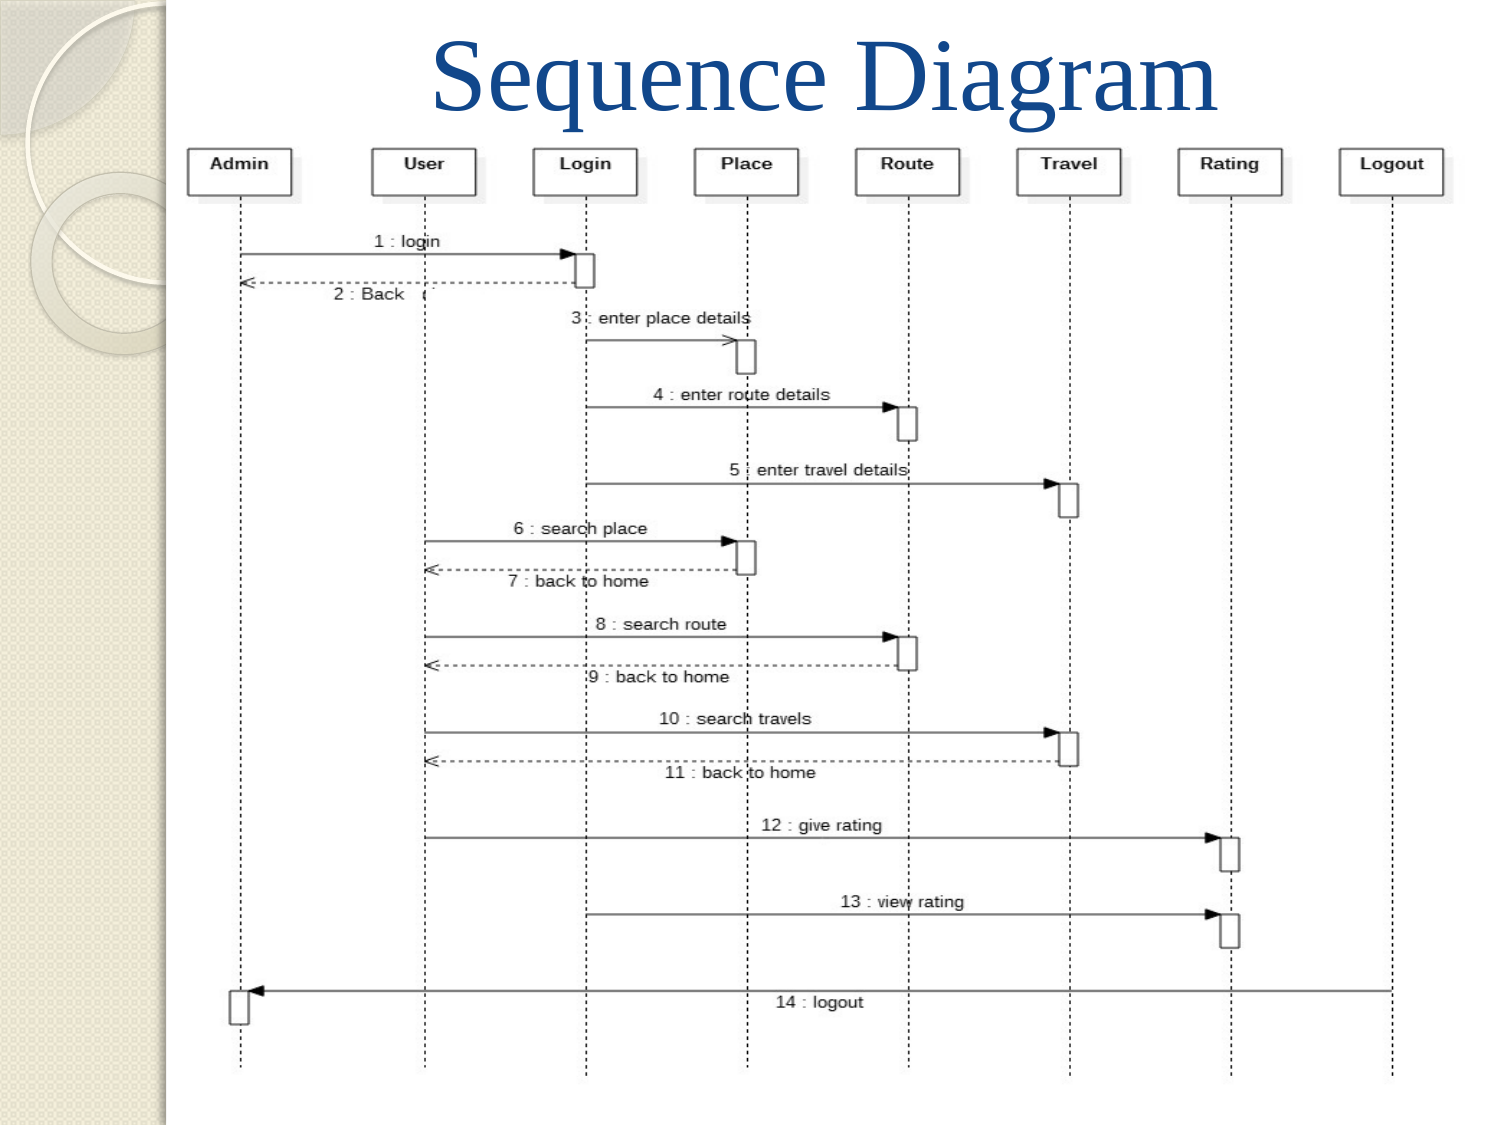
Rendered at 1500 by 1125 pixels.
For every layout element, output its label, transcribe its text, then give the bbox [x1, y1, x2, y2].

title Sequence Diagram [150, 0, 1500, 138]
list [174, 137, 1500, 1125]
